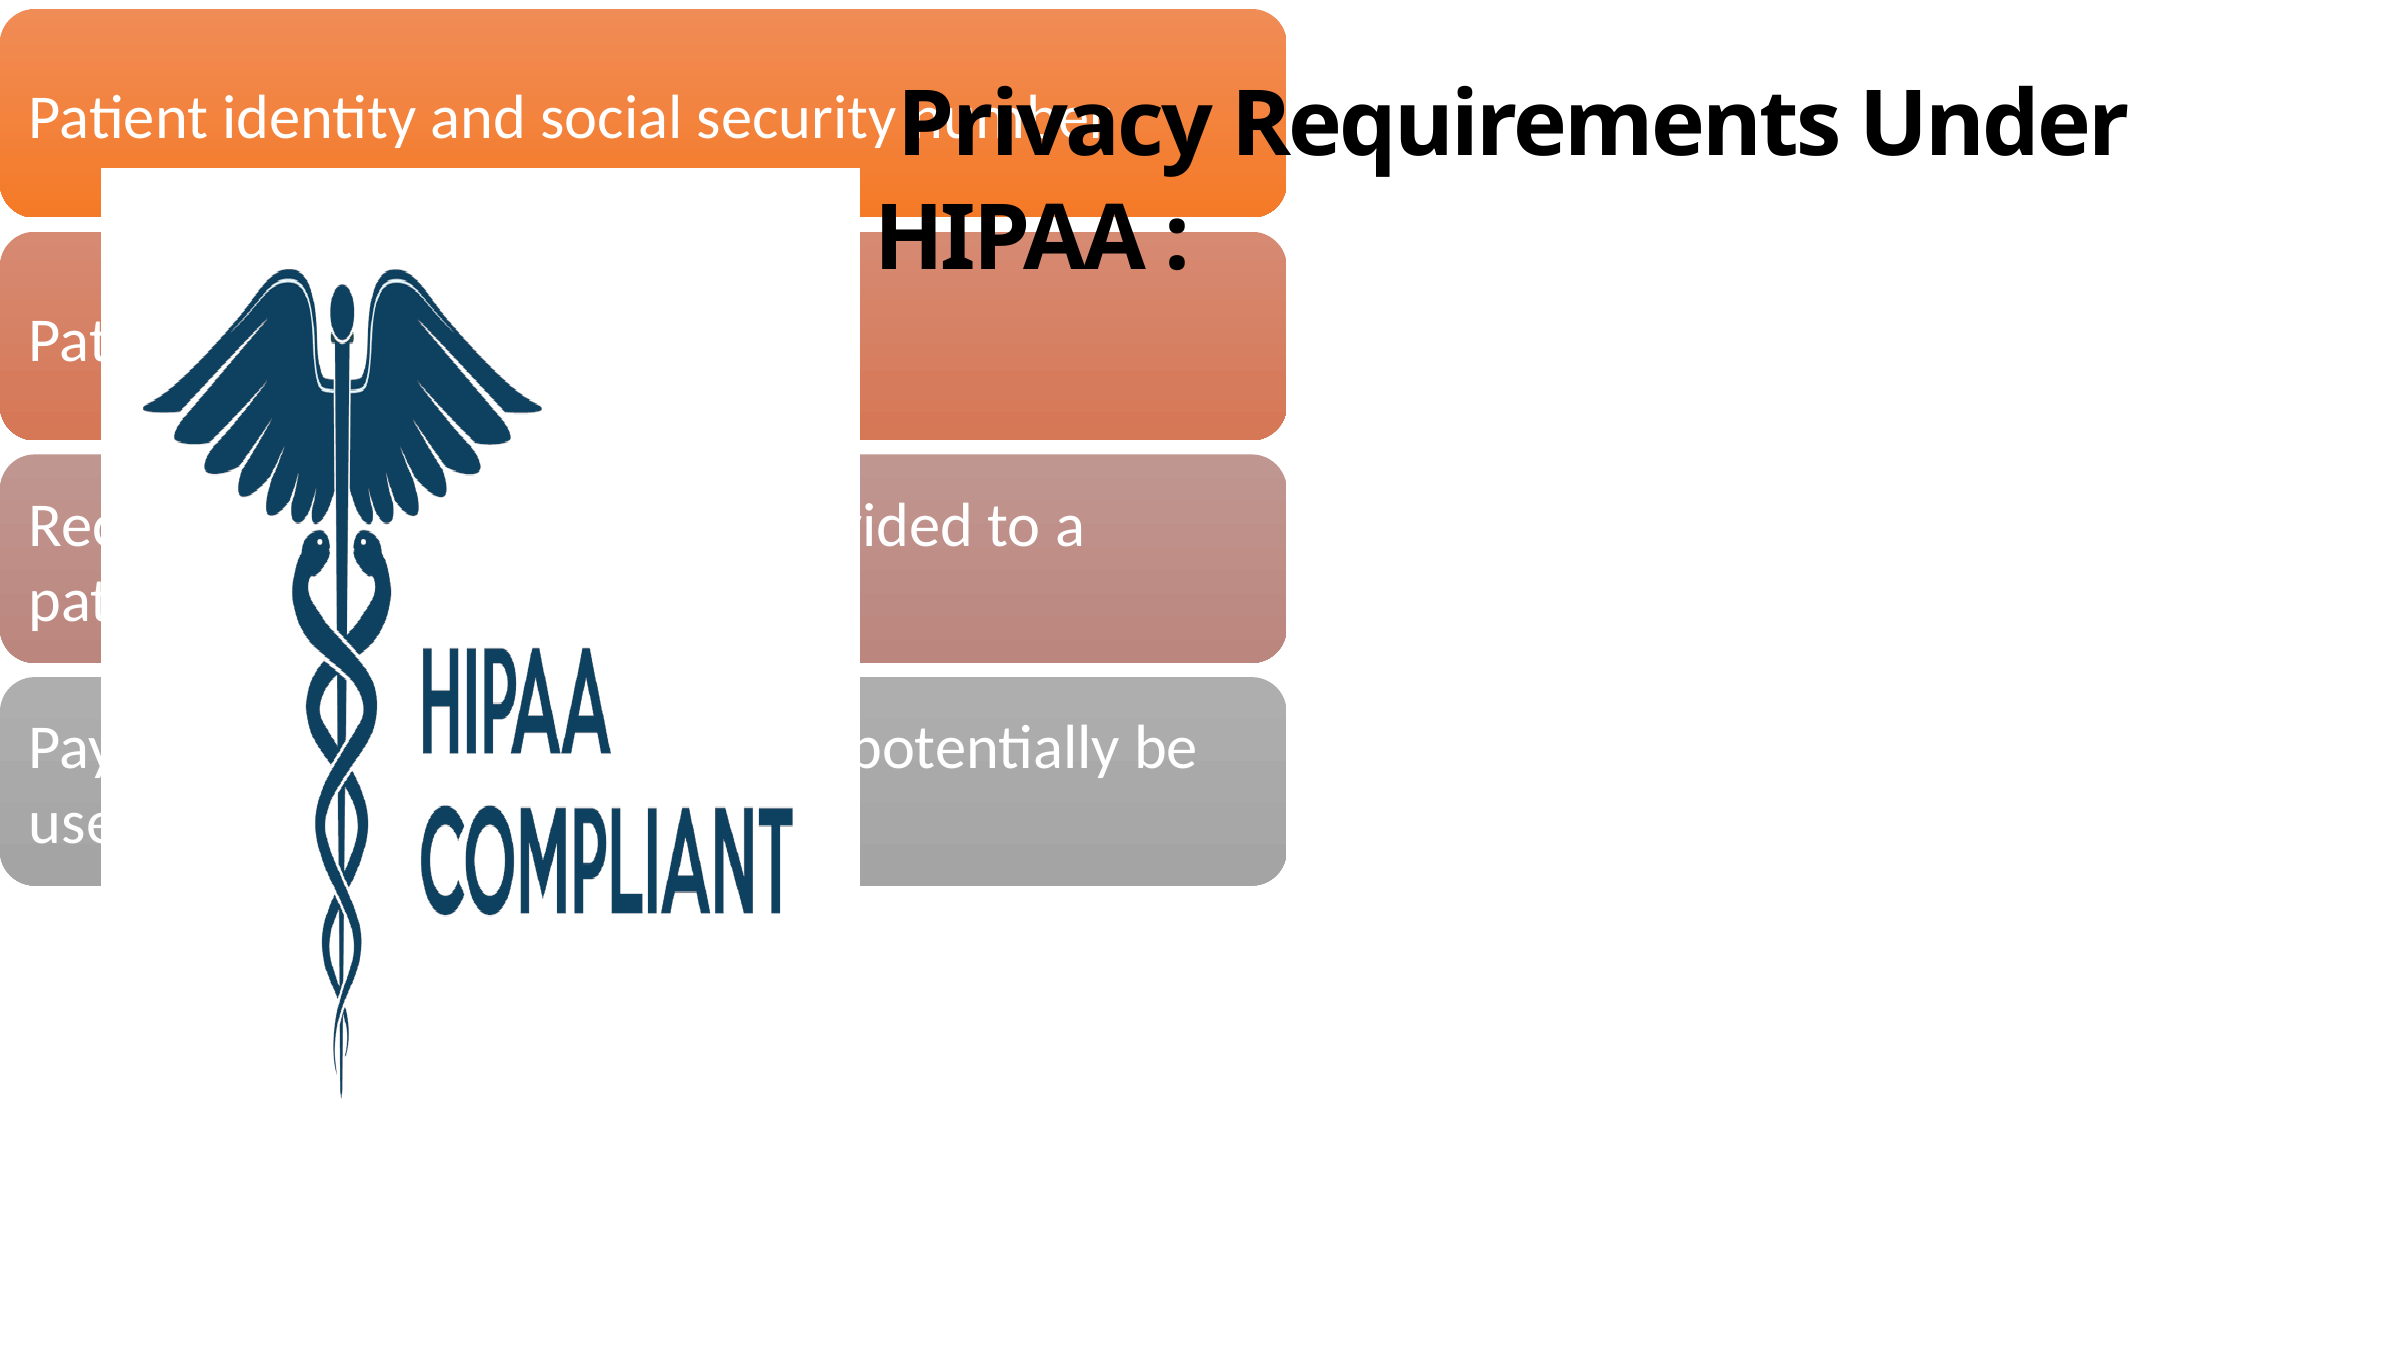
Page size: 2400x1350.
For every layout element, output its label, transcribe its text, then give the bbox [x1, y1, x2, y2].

picture [101, 168, 860, 1182]
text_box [927, 323, 2215, 1219]
text_box Privacy Requirements Under HIPAA : [859, 52, 2400, 178]
